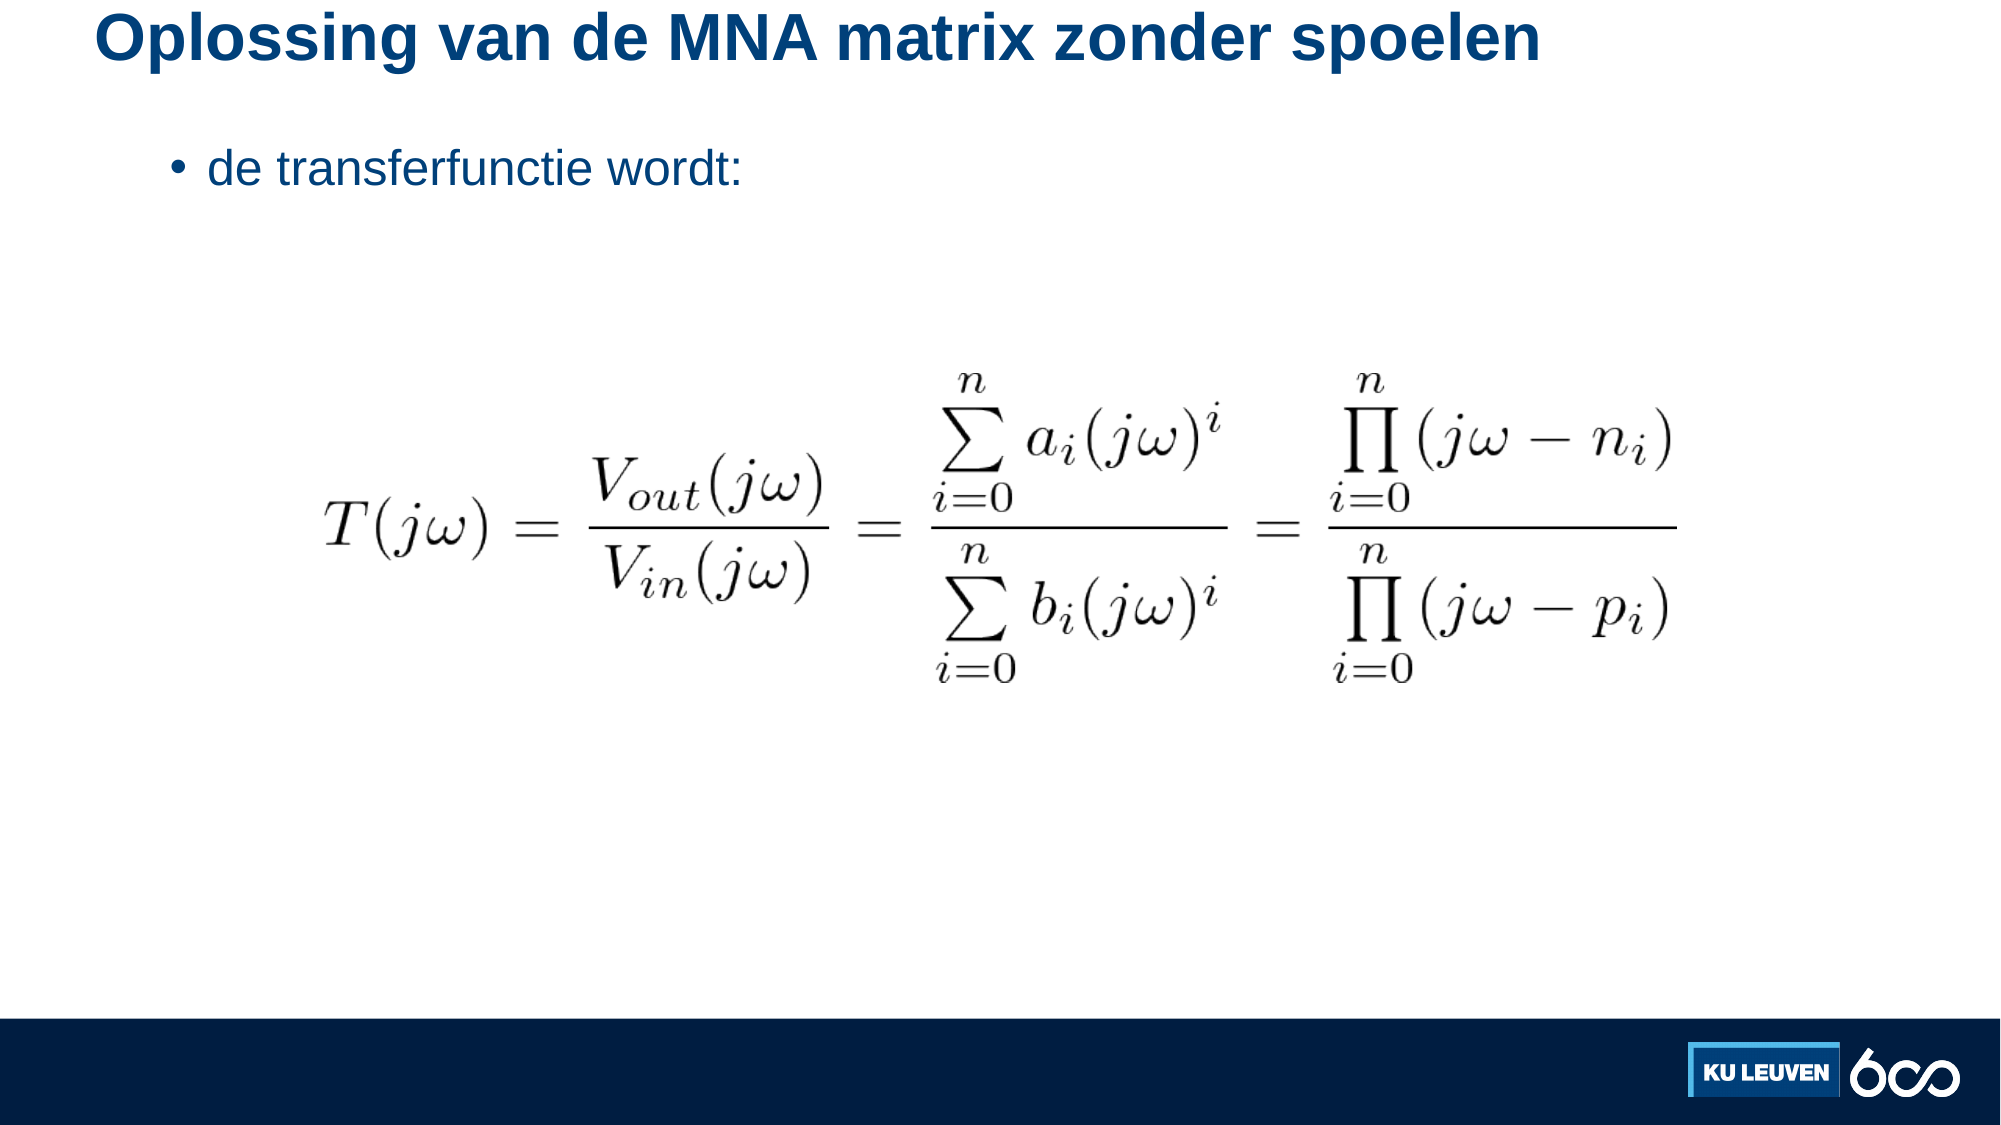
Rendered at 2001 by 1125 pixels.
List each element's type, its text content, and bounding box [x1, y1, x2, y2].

title Oplossing van de MNA matrix zonder spoelen [94, 2, 1906, 110]
list de transferfunctie wordt: [94, 142, 1900, 781]
picture [323, 373, 1677, 683]
picture [1688, 1042, 1960, 1097]
